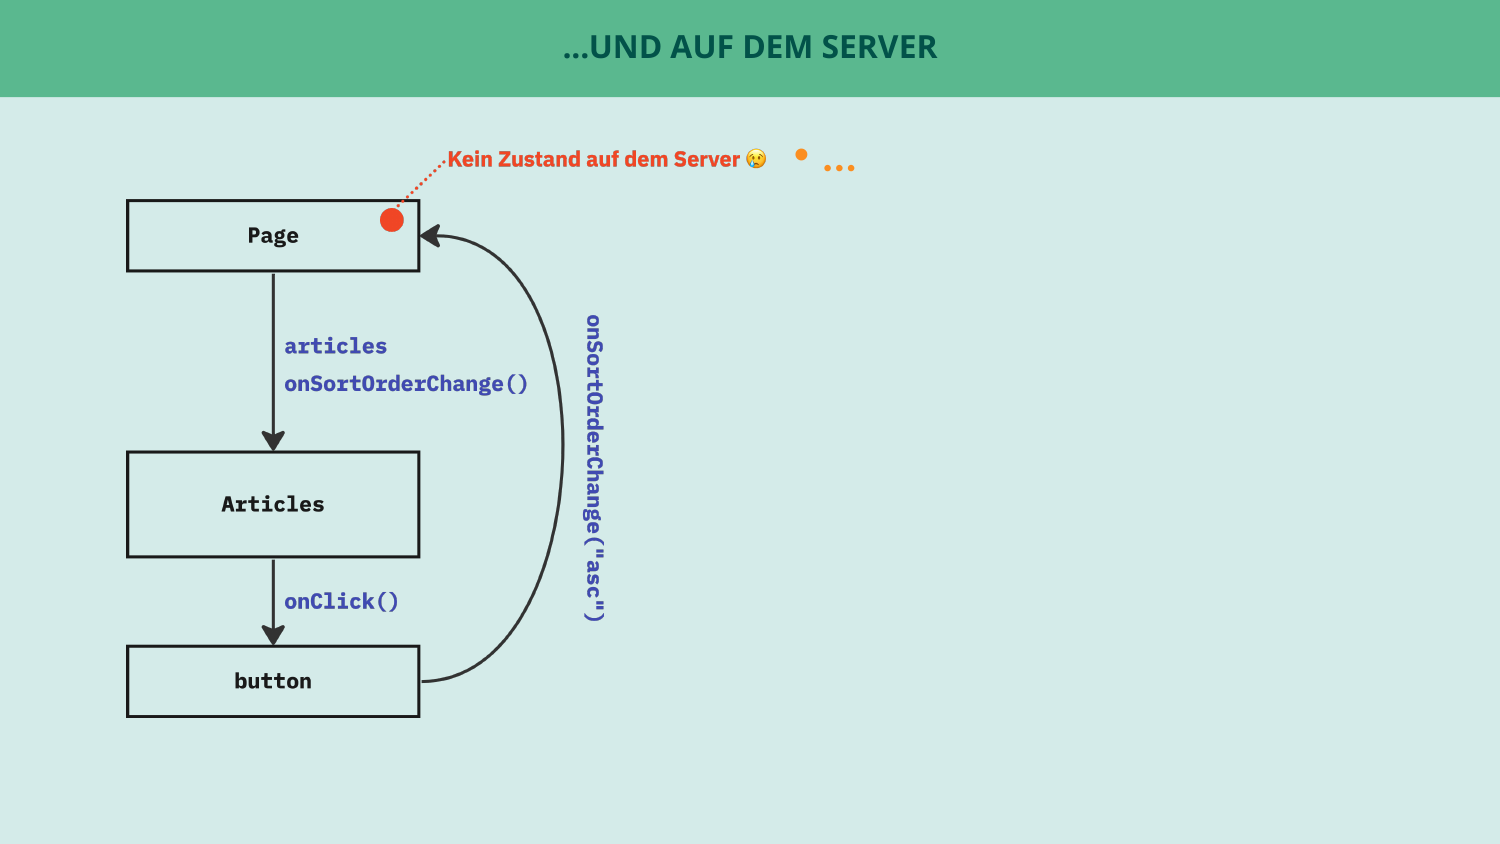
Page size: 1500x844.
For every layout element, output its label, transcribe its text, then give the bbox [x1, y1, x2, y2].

title ...und auf dem Server [0, 0, 1500, 98]
list ... [778, 126, 1470, 782]
picture [126, 144, 779, 719]
